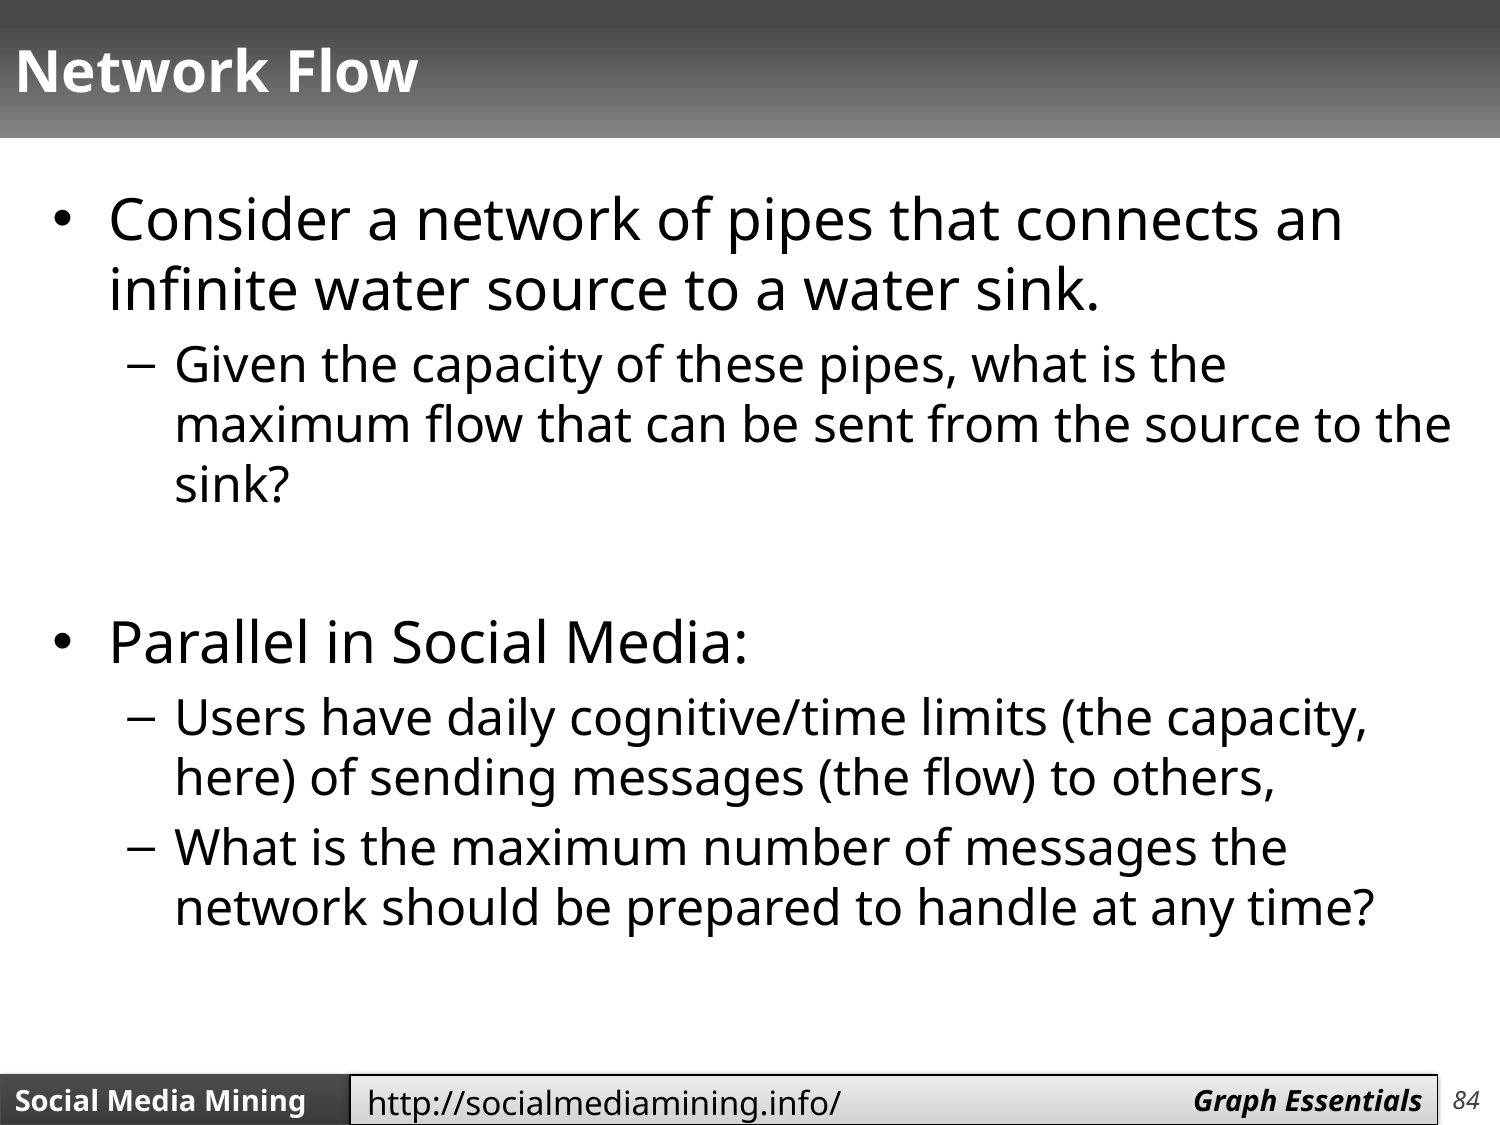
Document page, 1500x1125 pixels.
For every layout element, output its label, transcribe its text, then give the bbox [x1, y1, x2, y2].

list Consider a network of pipes that connects an infinite water source to a water sink. Given the capacity of these pipes, what is the maximum flow that can be sent from the source to the sink? Parallel in Social Media: Users have daily cognitive/time limits (the capacity, here) of sending messages (the flow) to others, What is the maximum number of messages the network should be prepared to handle at any time? [37, 174, 1488, 1048]
title Network Flow [0, 0, 1500, 138]
